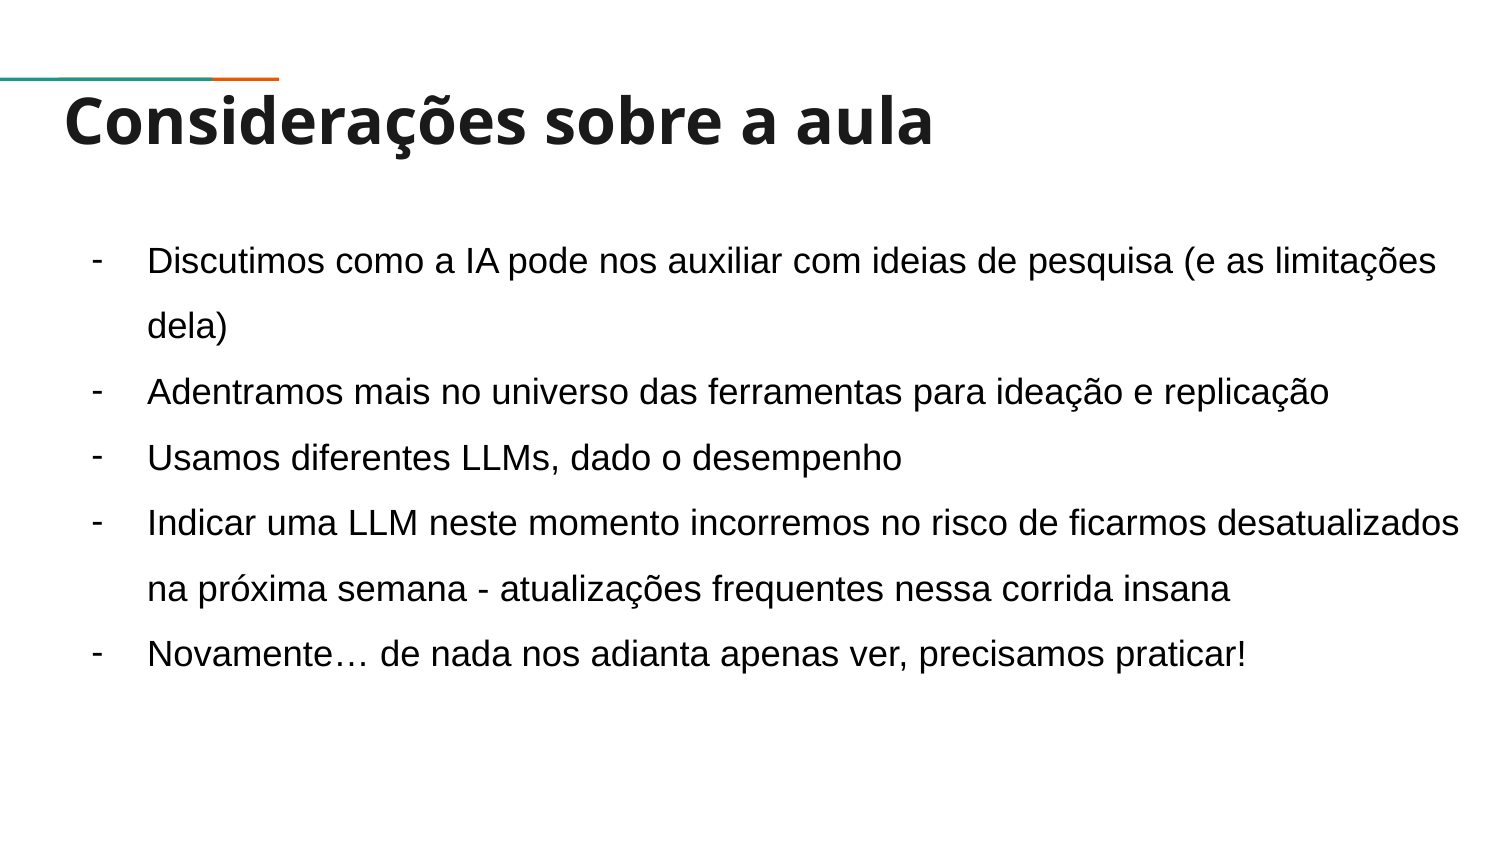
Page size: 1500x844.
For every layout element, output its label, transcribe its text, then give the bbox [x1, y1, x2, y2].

text_box Discutimos como a IA pode nos auxiliar com ideias de pesquisa (e as limitações dela) Adentramos mais no universo das ferramentas para ideação e replicação Usamos diferentes LLMs, dado o desempenho Indicar uma LLM neste momento incorremos no risco de ficarmos desatualizados na próxima semana - atualizações frequentes nessa corrida insana Novamente… de nada nos adianta apenas ver, precisamos praticar! [57, 200, 1500, 689]
title Considerações sobre a aula [48, 65, 1447, 188]
